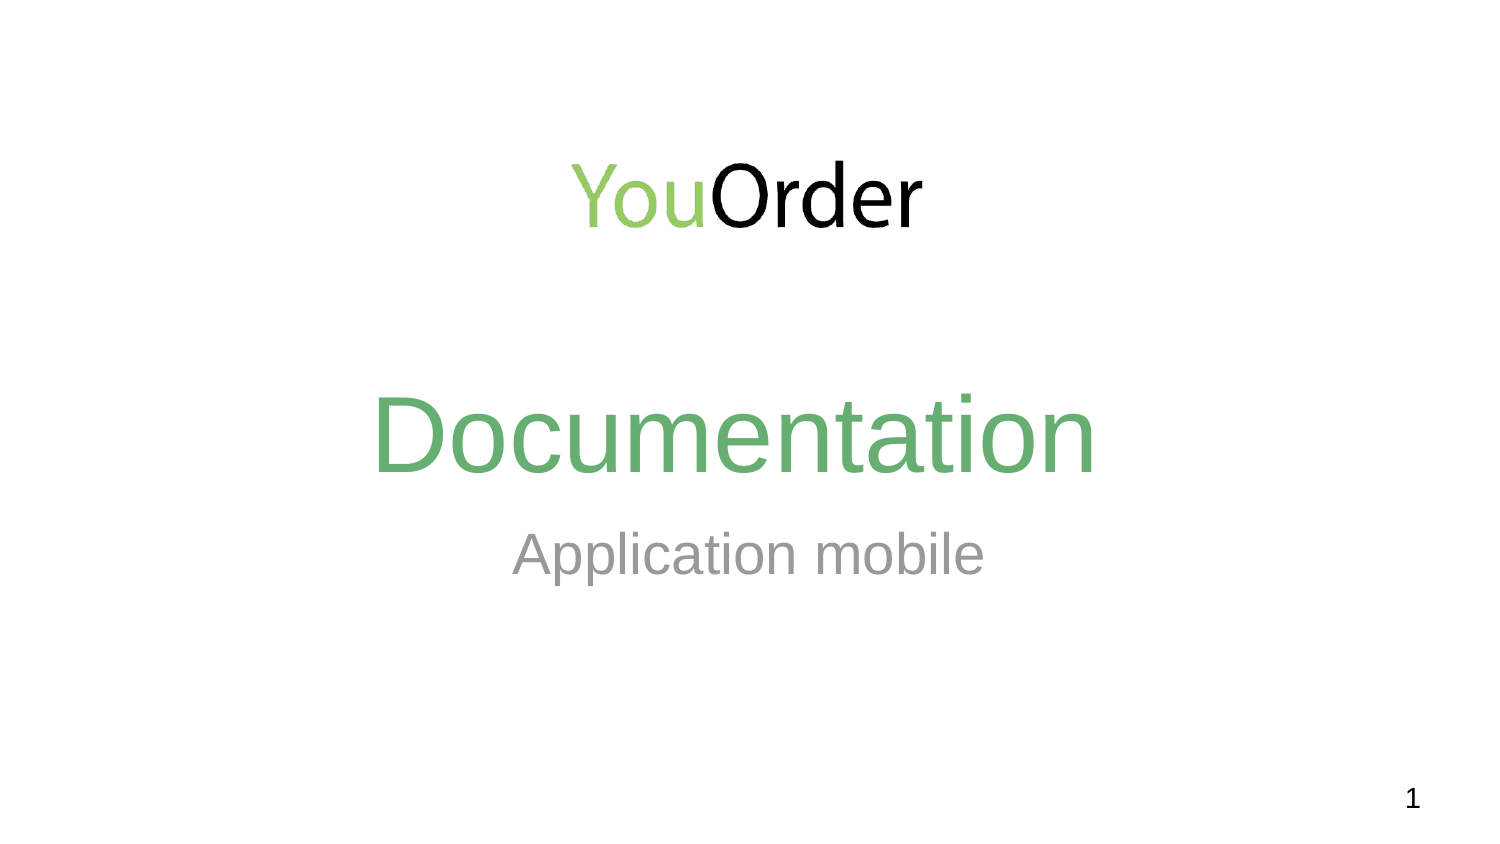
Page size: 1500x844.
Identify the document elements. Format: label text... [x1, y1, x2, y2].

slide_number ‹#› [1389, 764, 1480, 830]
subtitle Application mobile [51, 500, 1449, 631]
picture [563, 160, 937, 231]
title Documentation [51, 172, 1449, 500]
